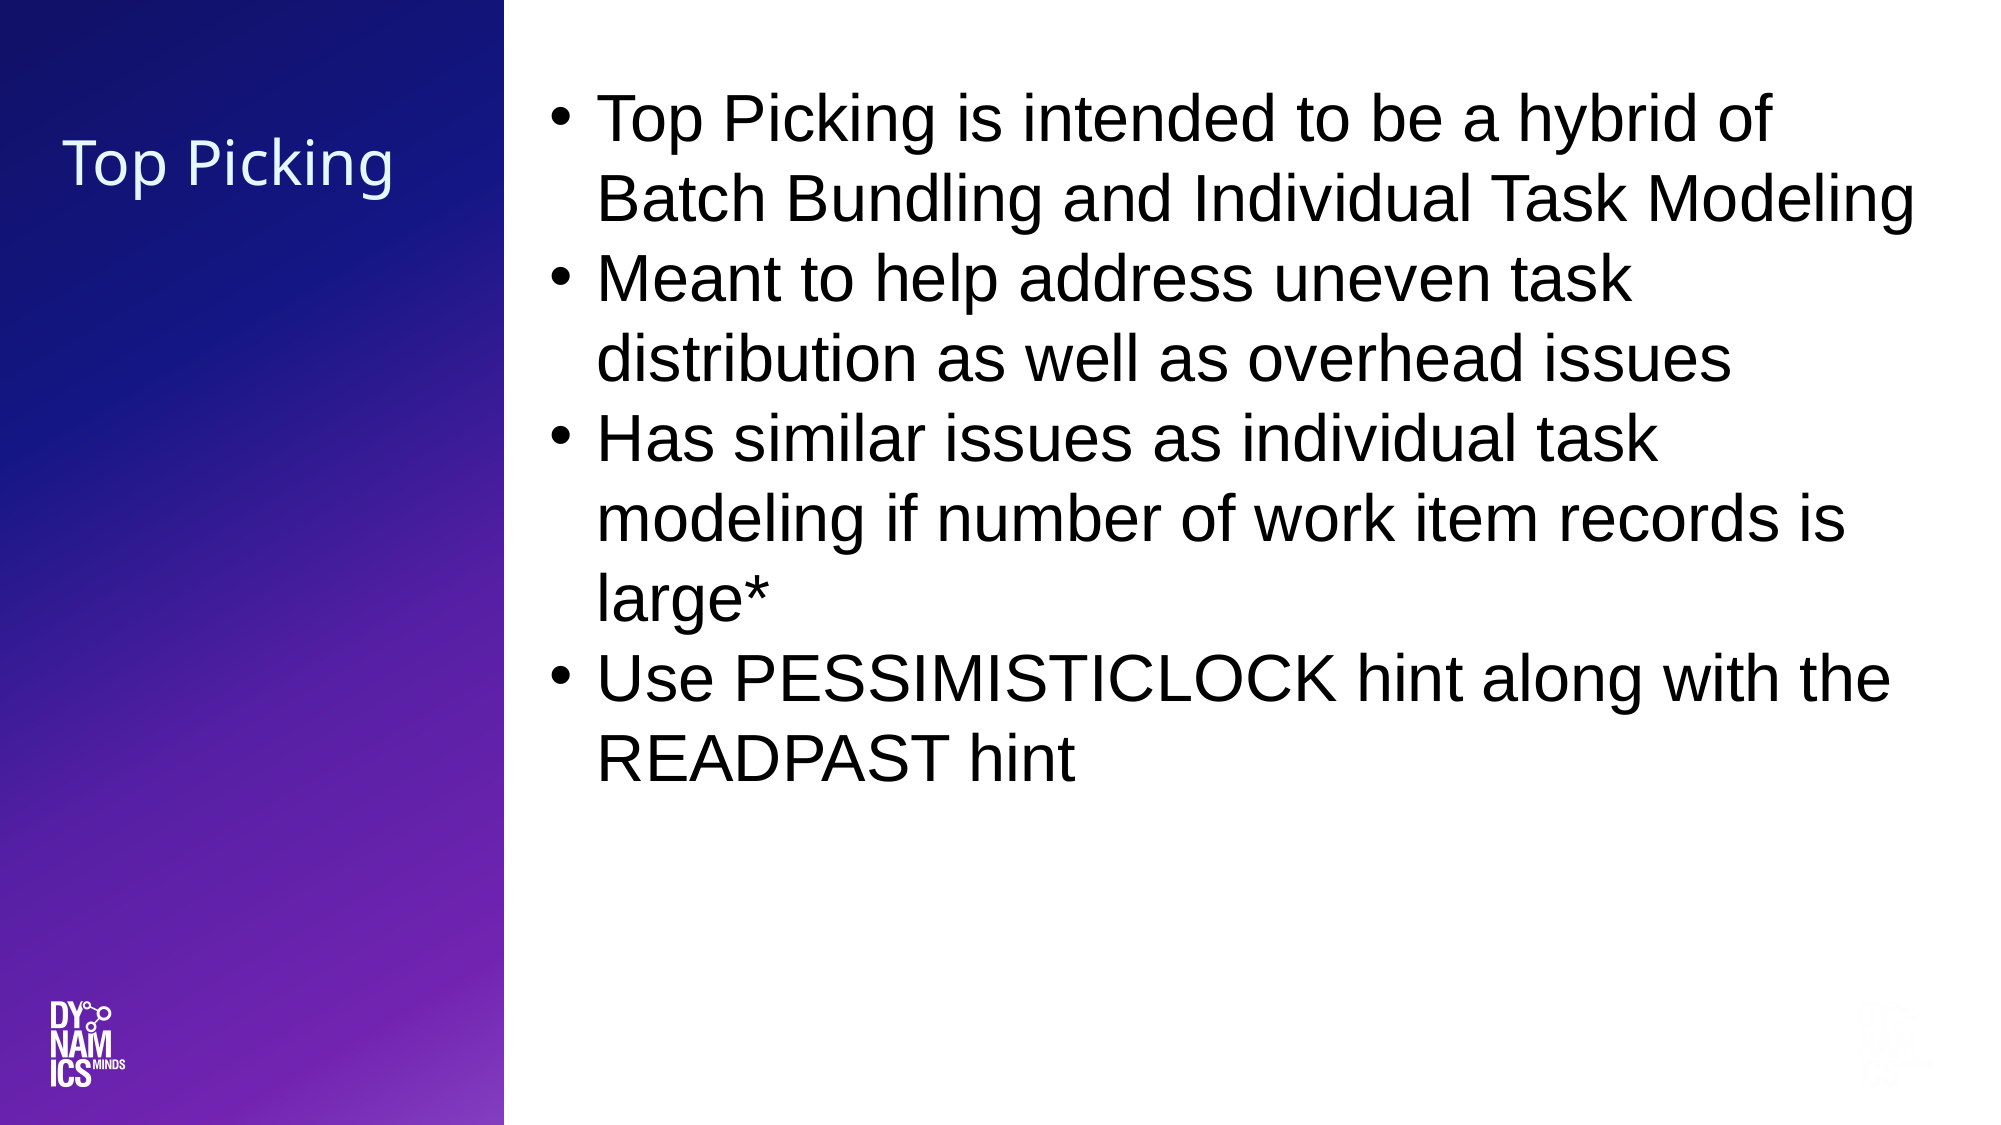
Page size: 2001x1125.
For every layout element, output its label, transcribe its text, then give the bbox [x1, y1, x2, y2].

picture [0, 0, 2001, 1125]
text_box Top Picking is intended to be a hybrid of Batch Bundling and Individual Task Modeling Meant to help address uneven task distribution as well as overhead issues Has similar issues as individual task modeling if number of work item records is large* Use PESSIMISTICLOCK hint along with the READPAST hint [549, 74, 1938, 875]
title Top Picking [62, 131, 438, 200]
